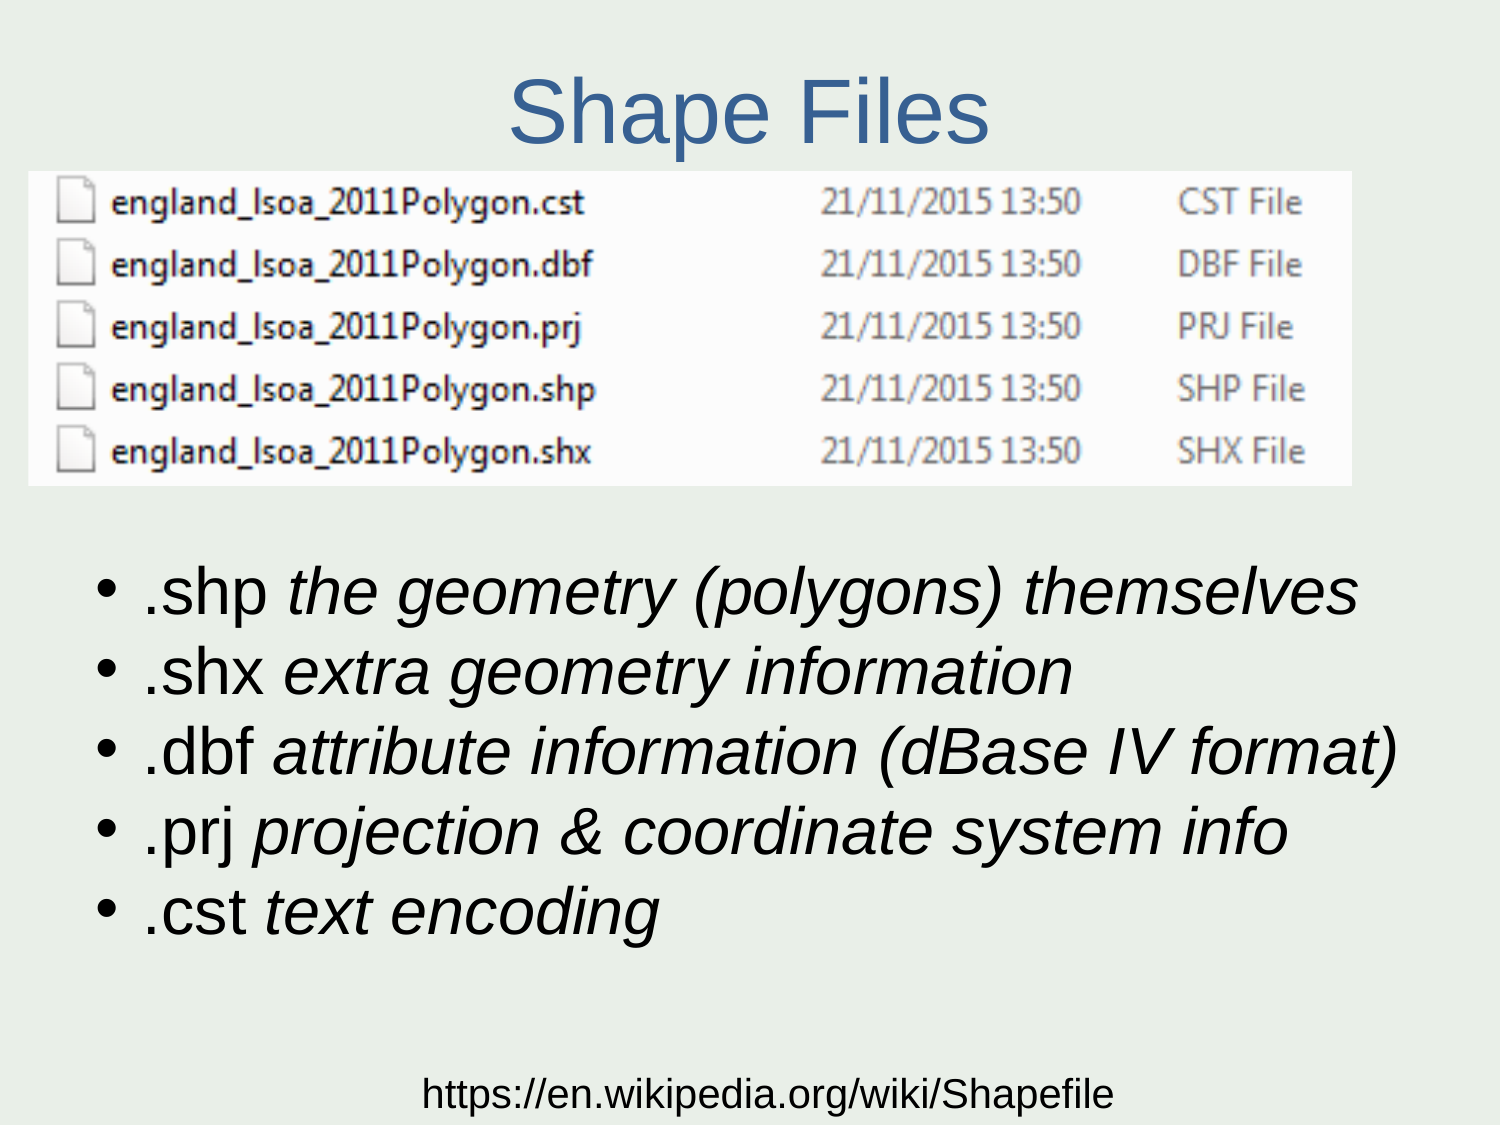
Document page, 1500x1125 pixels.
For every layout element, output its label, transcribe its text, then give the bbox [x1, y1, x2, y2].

text_box .shp the geometry (polygons) themselves .shx extra geometry information .dbf attribute information (dBase IV format) .prj projection & coordinate system info .cst text encoding [80, 540, 1416, 955]
picture [28, 170, 1353, 487]
text_box Shape Files [75, 45, 1425, 233]
text_box https://en.wikipedia.org/wiki/Shapefile [406, 1059, 1131, 1124]
